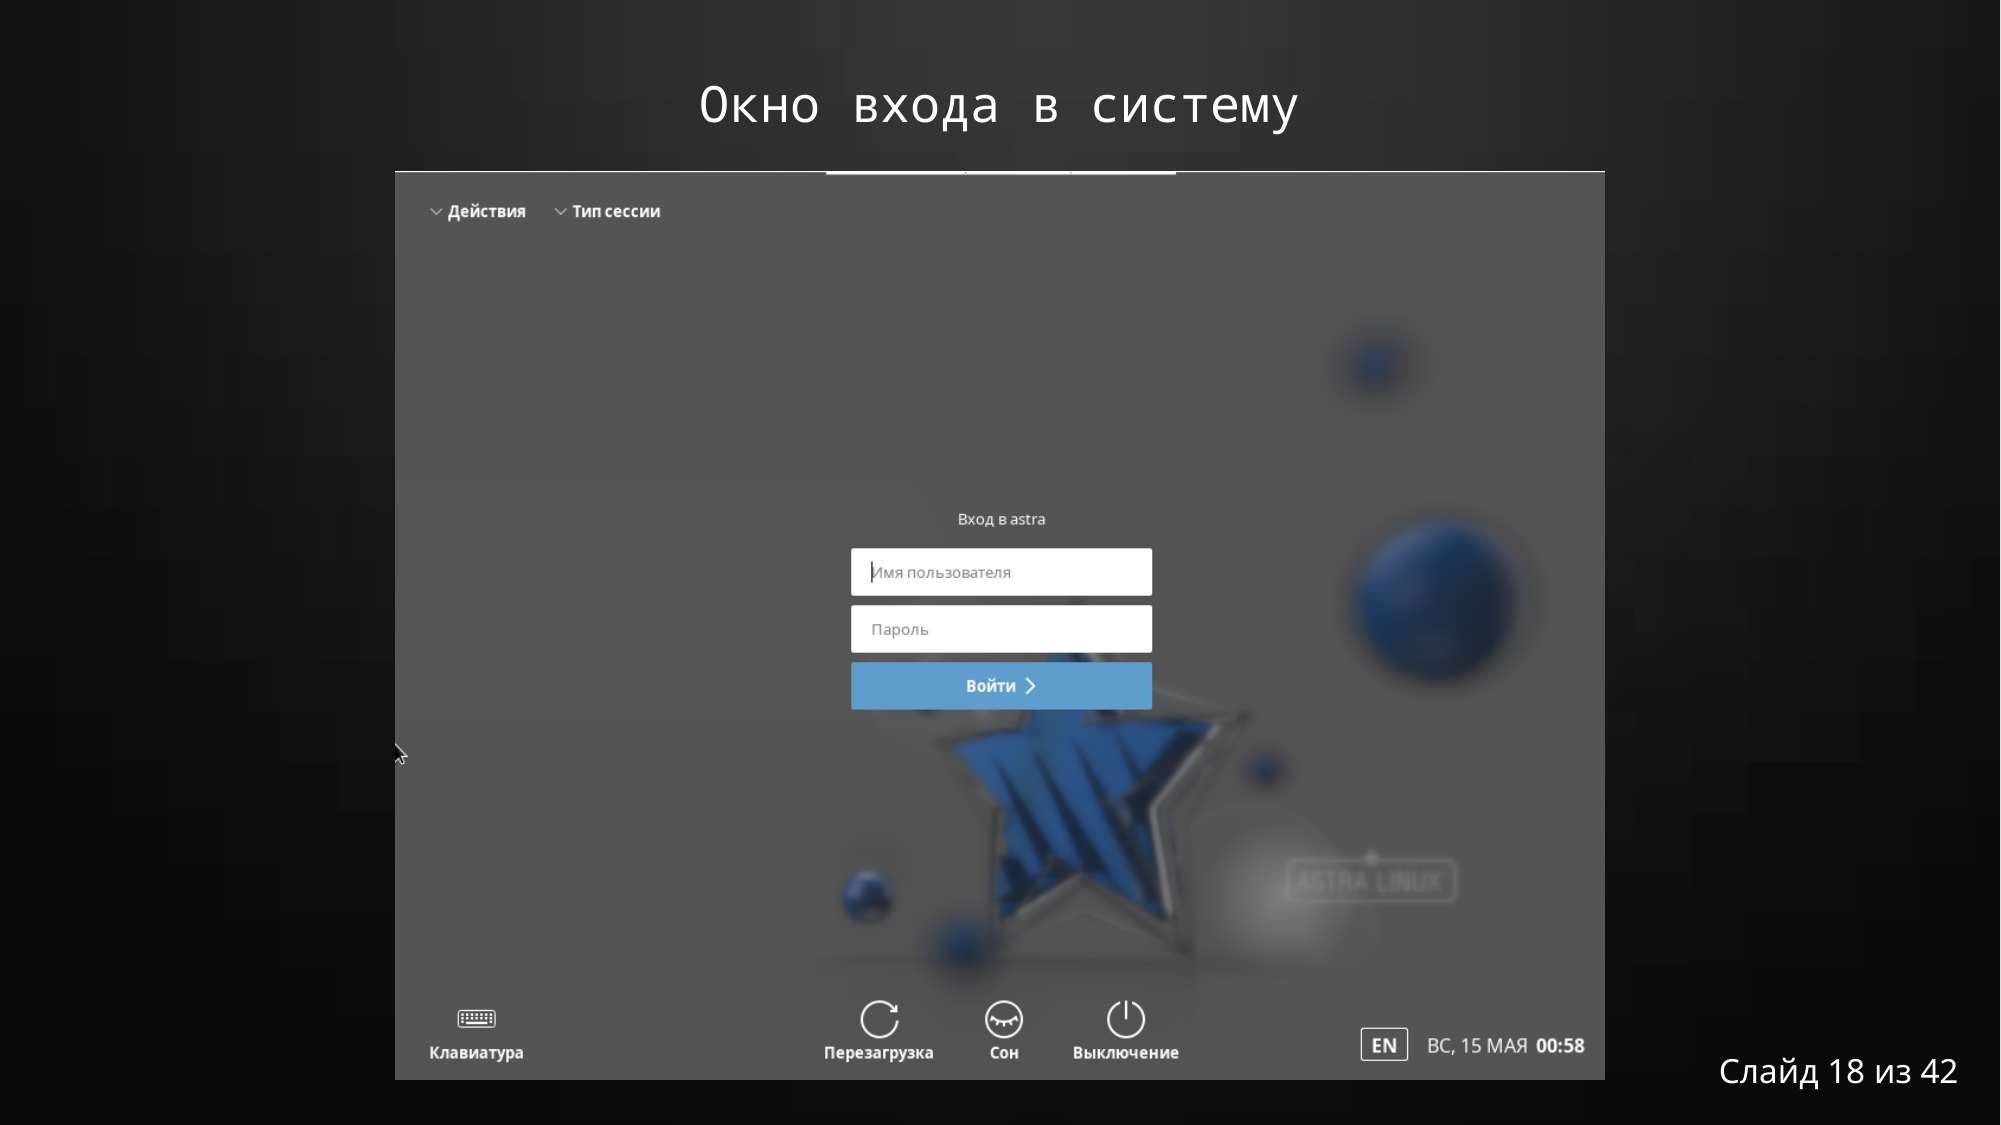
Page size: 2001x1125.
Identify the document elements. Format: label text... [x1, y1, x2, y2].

title Окно входа в систему [137, 40, 1863, 172]
picture [0, 0, 2001, 1125]
